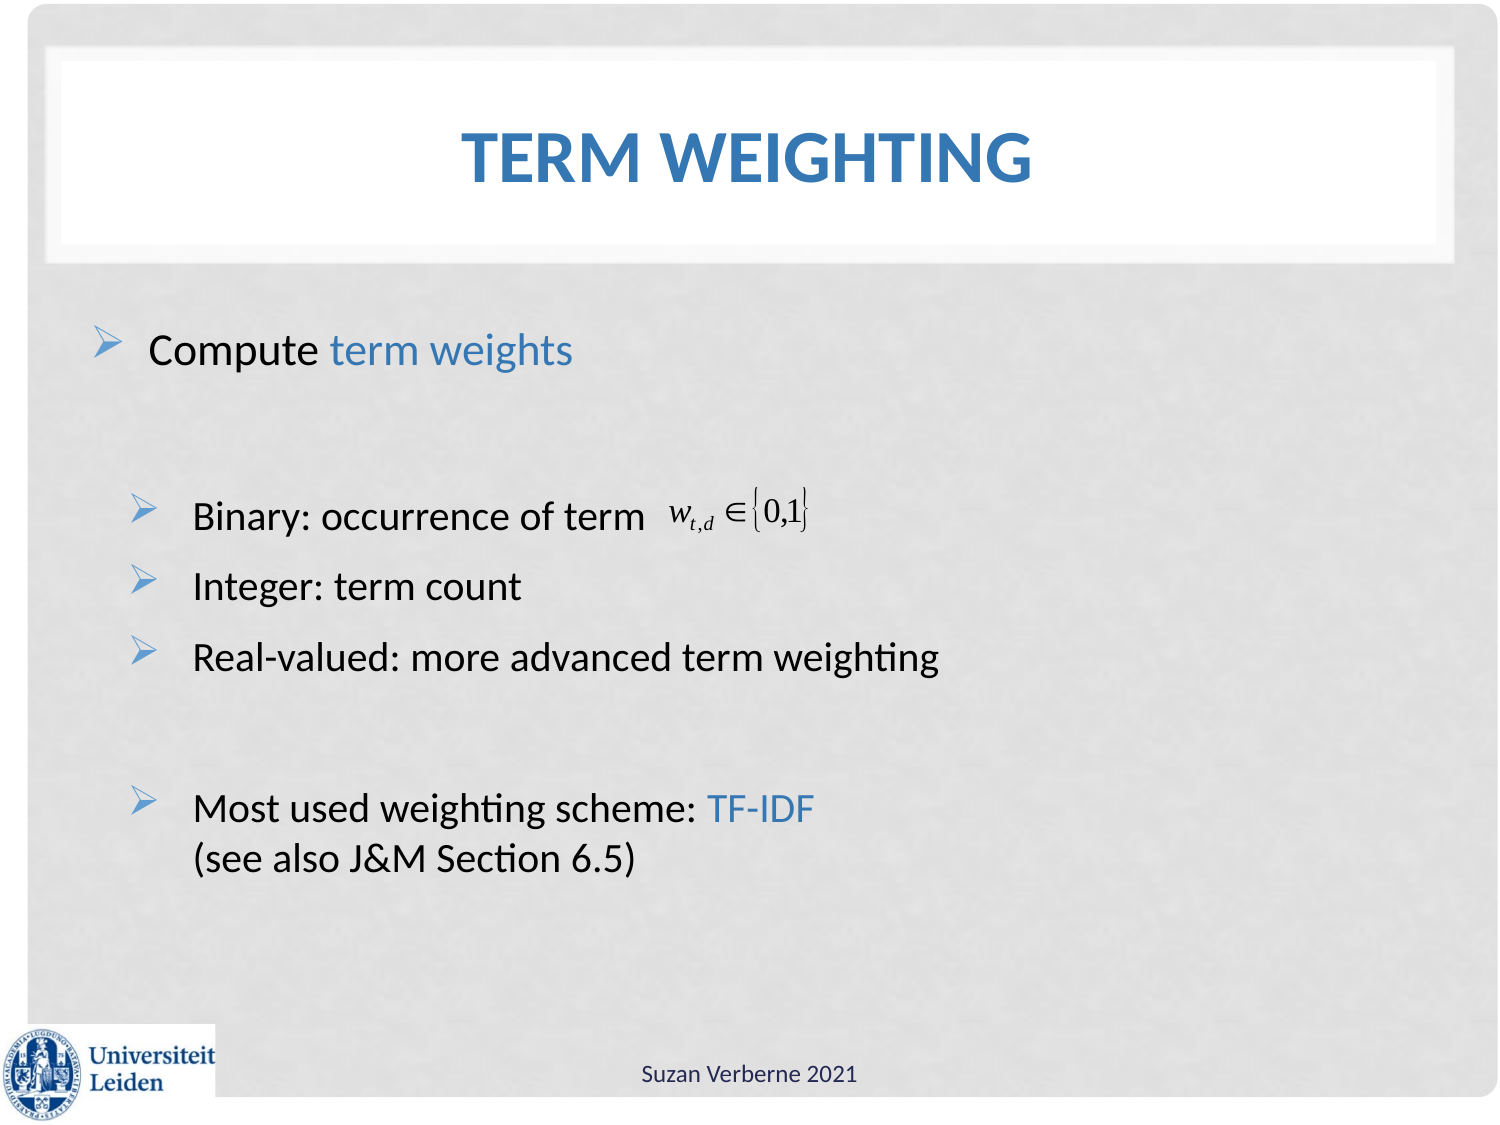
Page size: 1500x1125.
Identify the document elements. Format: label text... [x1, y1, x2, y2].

picture [0, 1024, 216, 1125]
list Compute term weights Binary: occurrence of term Integer: term count Real-valued: more advanced term weighting Most used weighting scheme: TF-IDF (see also J&M Section 6.5) [75, 312, 1425, 1005]
footer Suzan Verberne 2021 [512, 1042, 988, 1103]
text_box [662, 487, 817, 543]
title Term weighting [69, 66, 1425, 238]
